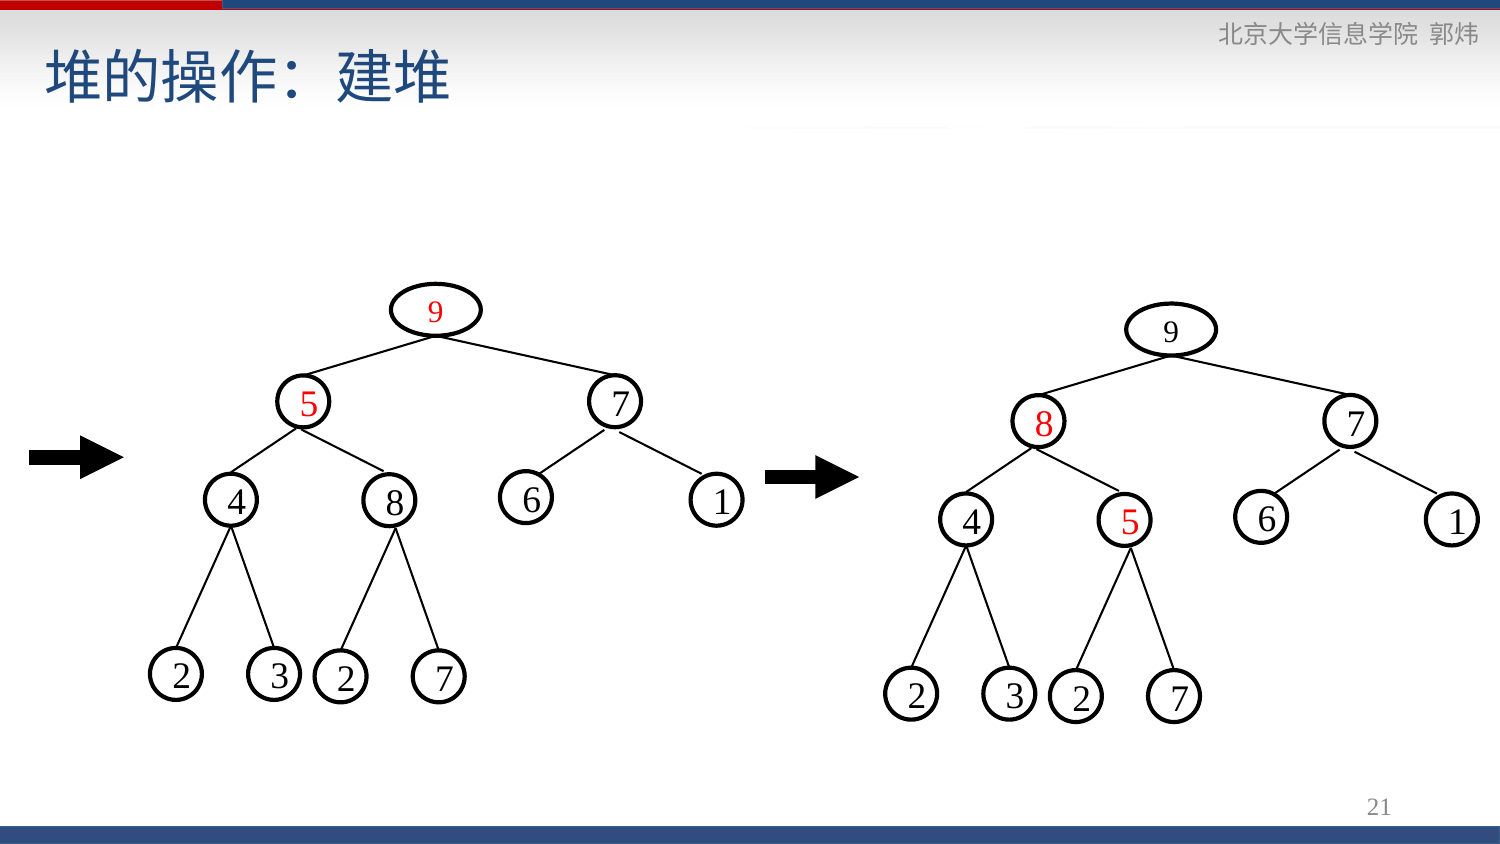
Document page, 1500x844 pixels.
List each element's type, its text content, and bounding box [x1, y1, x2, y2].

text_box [303, 335, 434, 376]
text_box 1 [688, 471, 745, 528]
text_box 6 [497, 469, 555, 526]
text_box 2 [1047, 668, 1104, 725]
title 堆的操作：建堆 [29, 20, 1380, 131]
text_box 4 [202, 472, 259, 524]
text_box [435, 335, 616, 376]
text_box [1130, 547, 1175, 671]
text_box 2 [883, 666, 940, 722]
text_box 7 [586, 373, 644, 430]
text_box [300, 429, 384, 472]
text_box 1 [1423, 491, 1480, 548]
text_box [230, 525, 275, 649]
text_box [1036, 448, 1120, 492]
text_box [230, 428, 297, 473]
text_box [965, 447, 1032, 493]
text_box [1170, 355, 1351, 396]
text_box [1274, 449, 1340, 494]
text_box 5 [1096, 491, 1153, 546]
text_box 5 [275, 374, 332, 428]
picture [0, 10, 1500, 129]
text_box 8 [361, 472, 418, 526]
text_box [538, 429, 605, 475]
text_box 3 [981, 666, 1038, 722]
text_box 8 [1010, 393, 1067, 448]
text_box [175, 525, 229, 649]
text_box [1354, 451, 1438, 494]
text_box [1038, 355, 1168, 396]
text_box 2 [312, 648, 369, 705]
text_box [965, 545, 1010, 668]
text_box 7 [410, 649, 467, 705]
slide_number 21 [1316, 782, 1443, 828]
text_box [1075, 547, 1129, 671]
text_box 2 [147, 646, 205, 703]
text_box 6 [1233, 488, 1290, 545]
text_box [911, 545, 963, 668]
text_box 4 [938, 492, 995, 543]
text_box 7 [1322, 393, 1379, 450]
text_box 3 [245, 646, 303, 703]
text_box 9 [388, 281, 483, 334]
text_box 9 [1124, 301, 1219, 353]
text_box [619, 431, 702, 475]
text_box 7 [1145, 668, 1203, 725]
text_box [395, 527, 439, 651]
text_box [340, 527, 394, 651]
